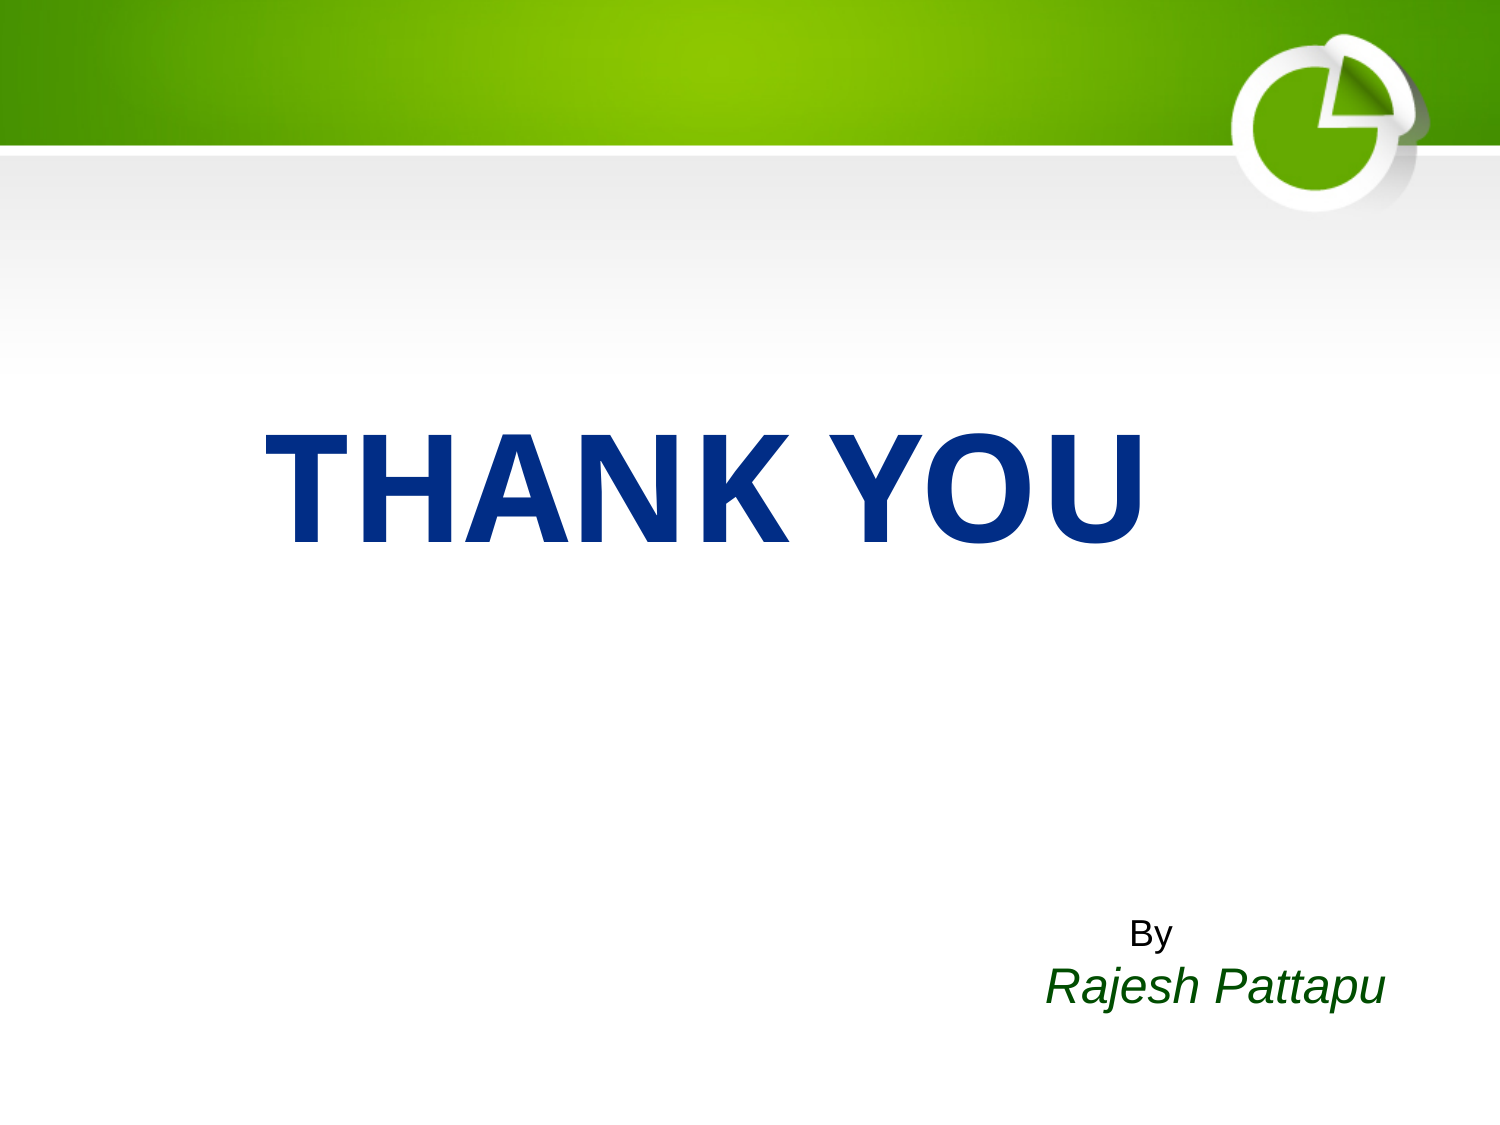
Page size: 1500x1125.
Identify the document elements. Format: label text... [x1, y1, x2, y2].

text_box By Rajesh Pattapu [1030, 901, 1500, 1022]
picture [0, 0, 1500, 1125]
text_box THANK YOU [249, 384, 1386, 640]
